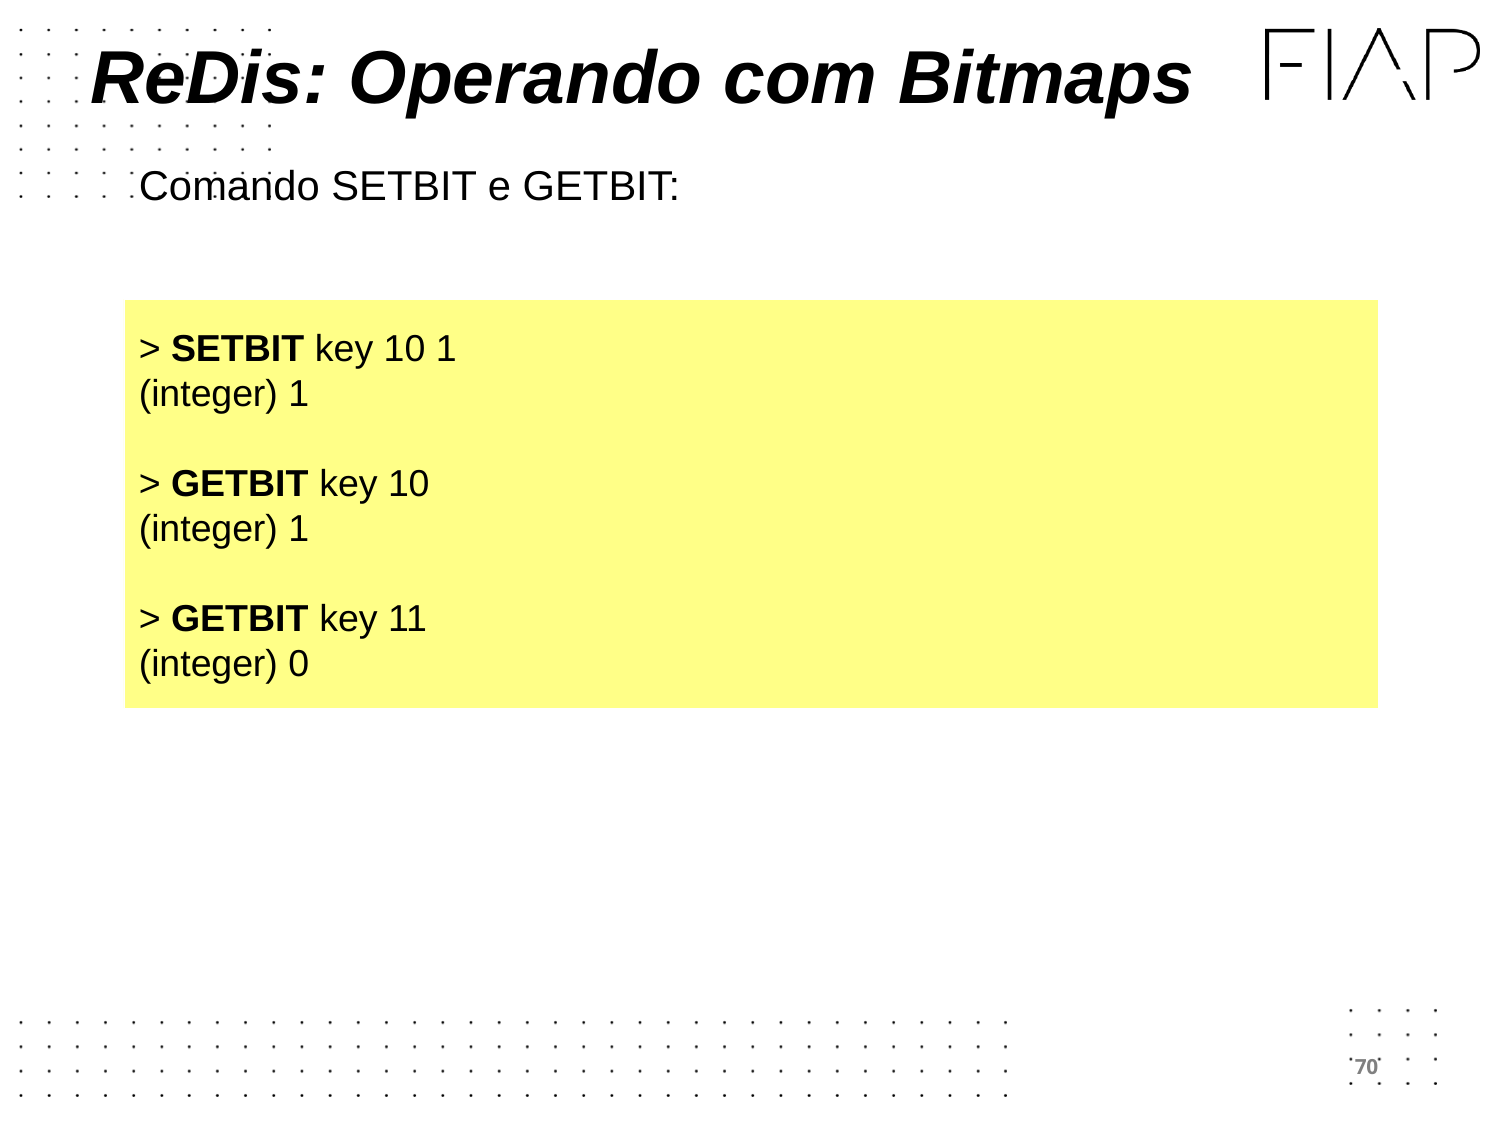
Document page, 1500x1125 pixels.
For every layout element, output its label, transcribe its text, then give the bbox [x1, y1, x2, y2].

picture [1265, 28, 1480, 100]
title ReDis: Operando com Bitmaps [75, 30, 1258, 157]
text_box > SETBIT key 10 1 (integer) 1 > GETBIT key 10 (integer) 1 > GETBIT key 11 (integer) 0 [122, 297, 1380, 710]
picture [19, 1019, 1007, 1097]
picture [19, 28, 271, 198]
text_box Comando SETBIT e GETBIT: [123, 150, 1327, 297]
picture [1344, 1007, 1437, 1085]
